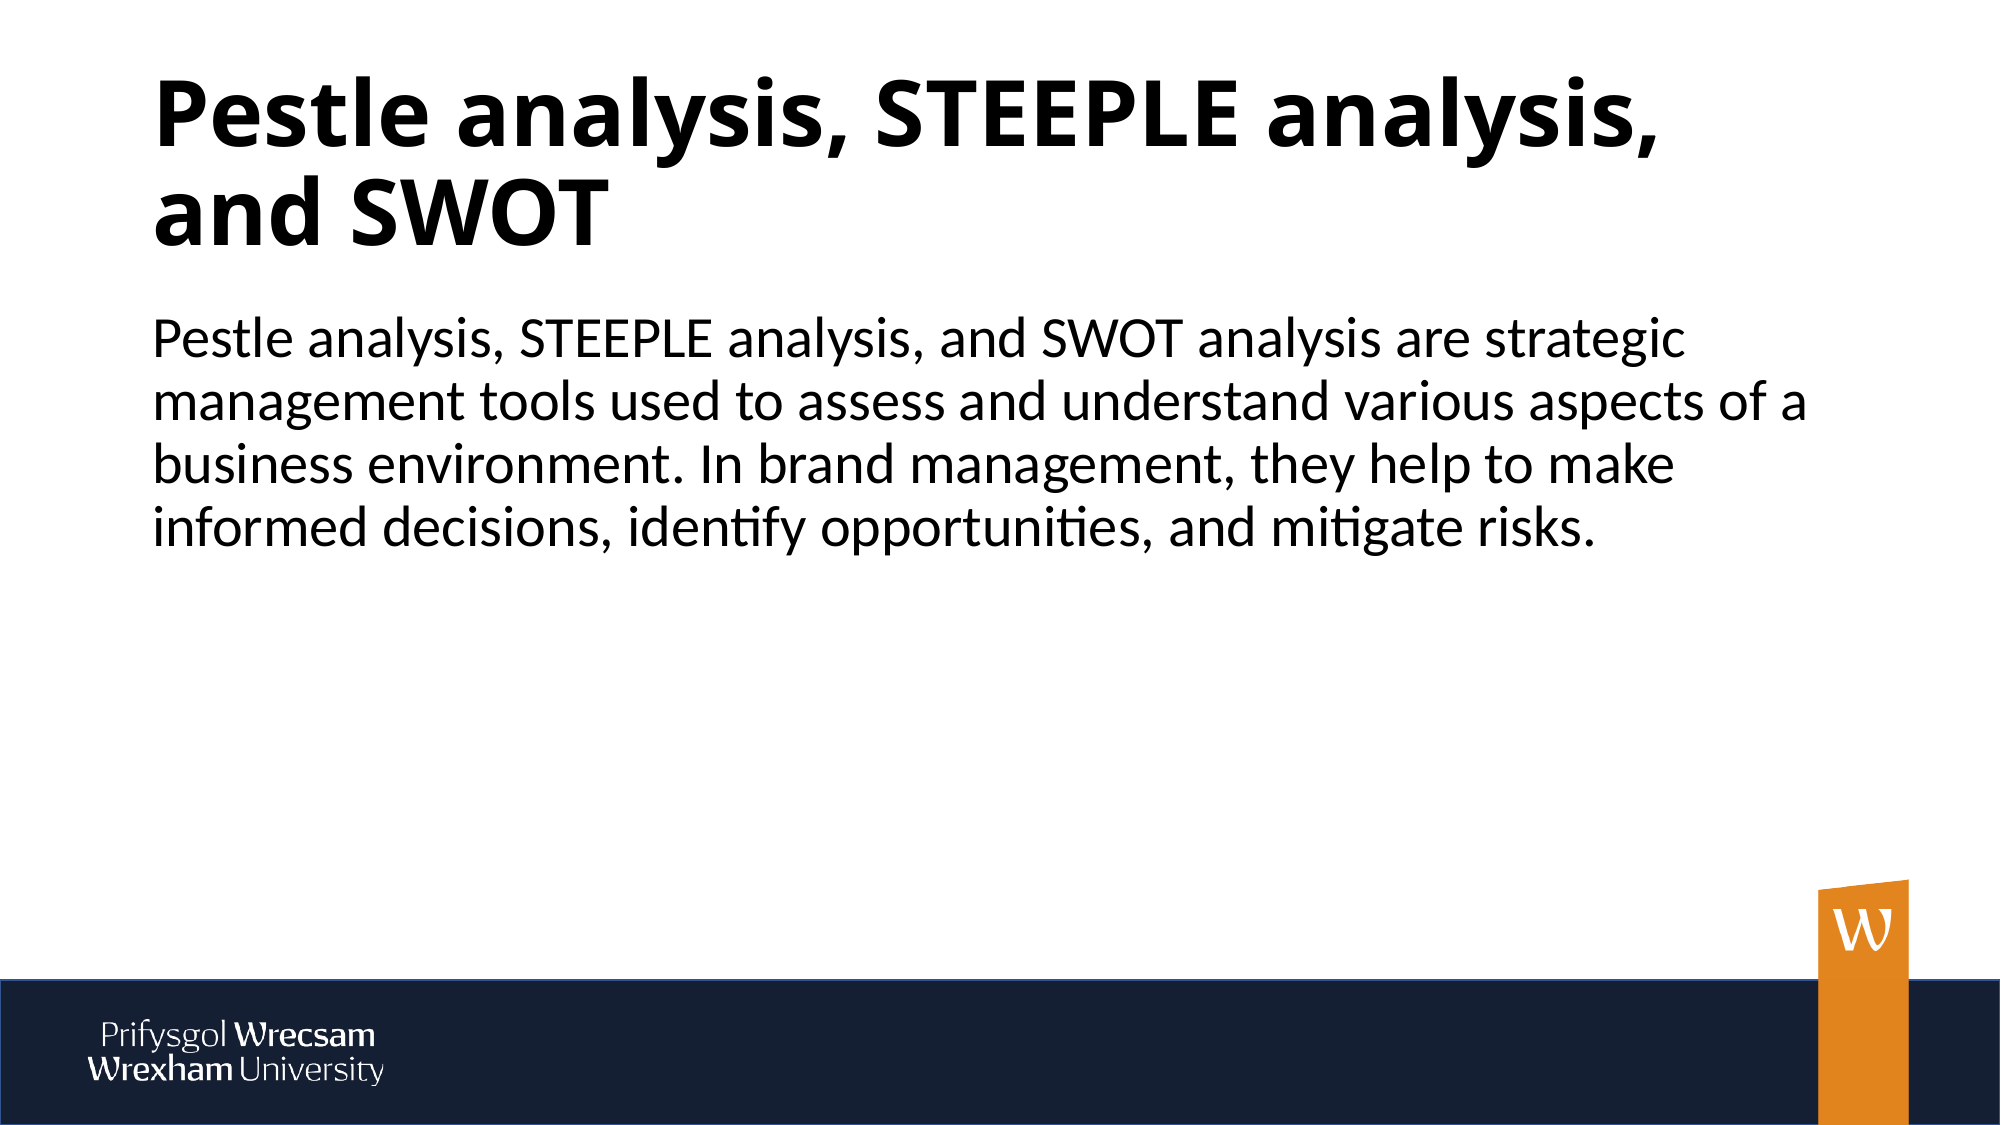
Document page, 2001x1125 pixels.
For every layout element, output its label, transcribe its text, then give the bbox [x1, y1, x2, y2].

picture [1818, 879, 1909, 1125]
text_box [1909, 979, 2000, 1125]
picture [87, 1019, 384, 1086]
title Pestle analysis, STEEPLE analysis, and SWOT [137, 59, 1863, 278]
text_box [0, 979, 1818, 1125]
list Pestle analysis, STEEPLE analysis, and SWOT analysis are strategic management tools used to assess and understand various aspects of a business environment. In brand management, they help to make informed decisions, identify opportunities, and mitigate risks. [137, 299, 1863, 1014]
